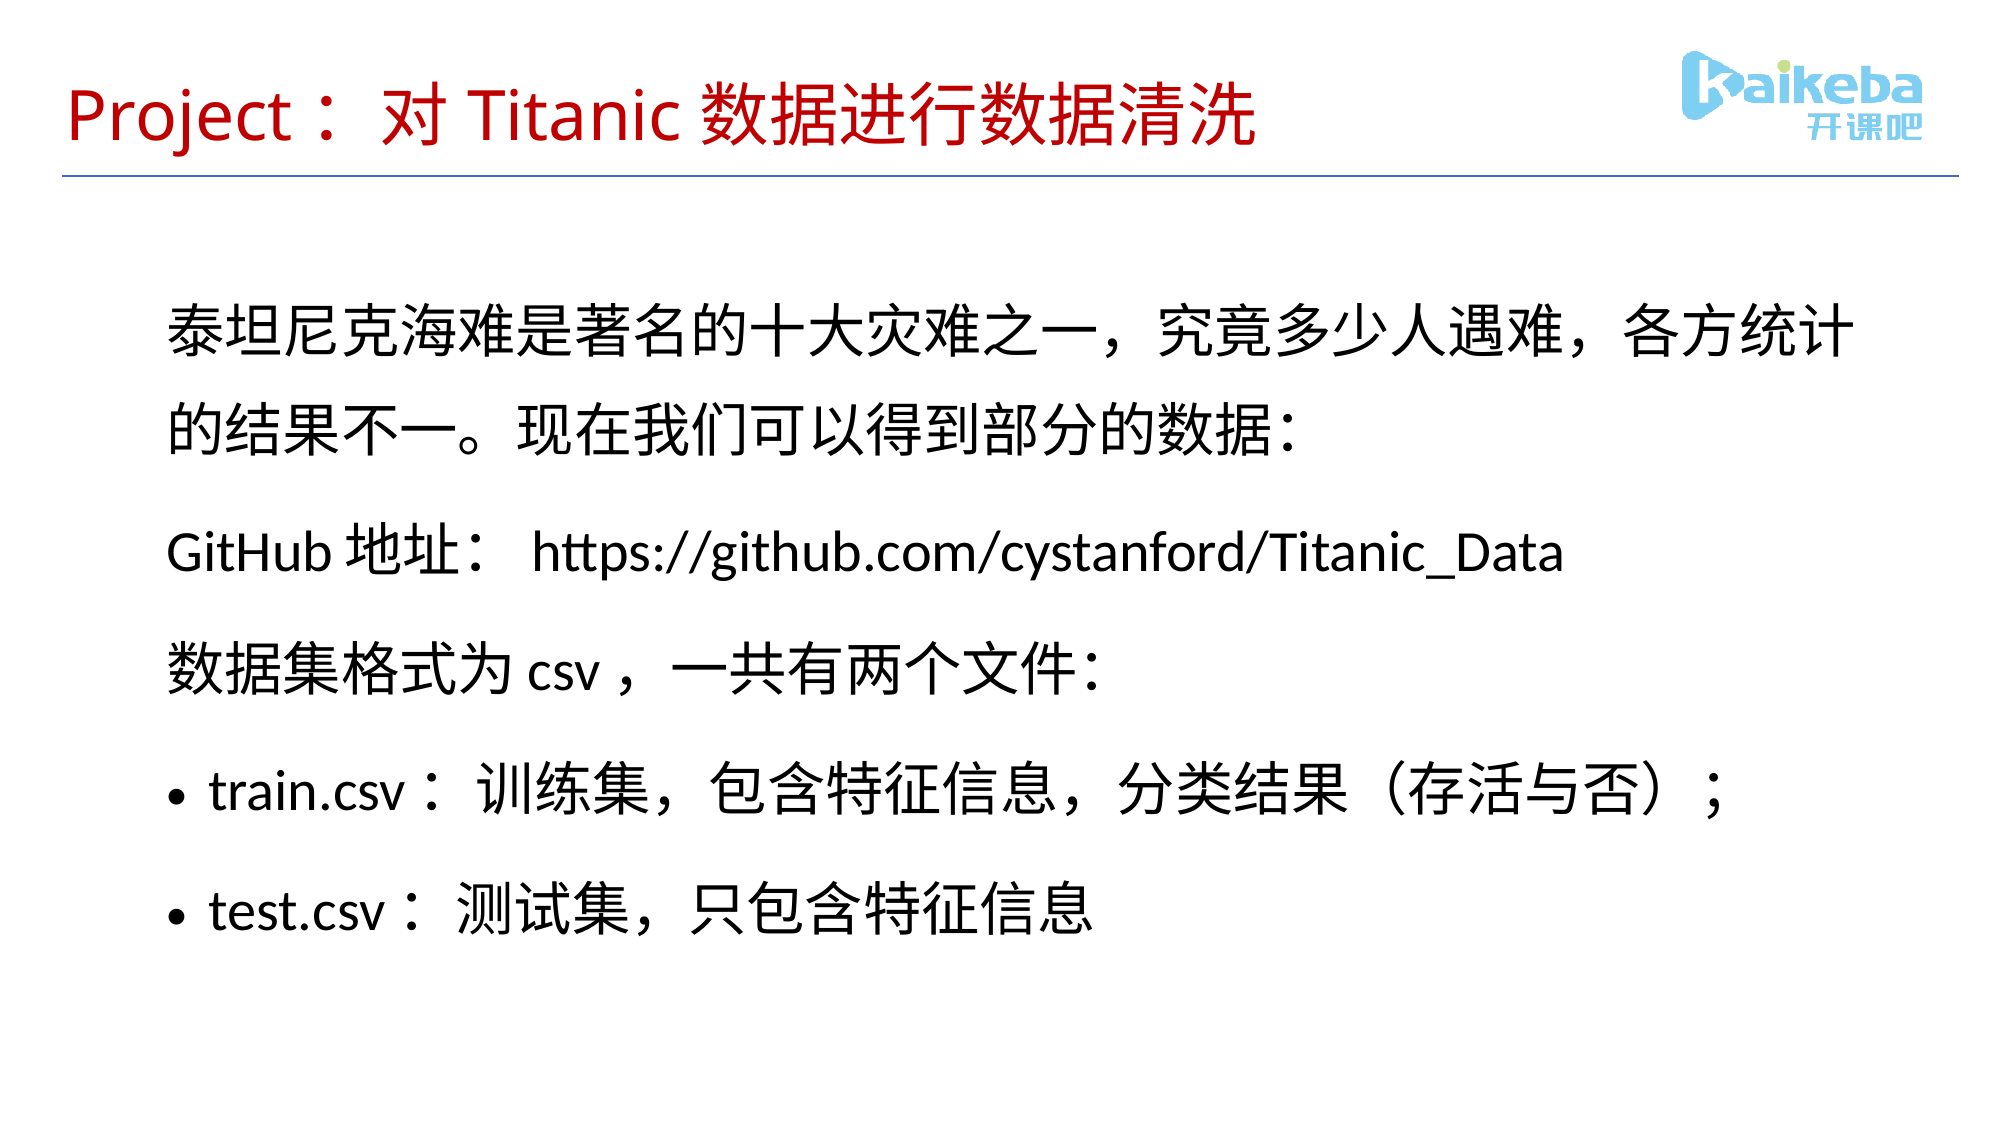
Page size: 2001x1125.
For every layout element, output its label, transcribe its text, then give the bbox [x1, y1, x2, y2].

table_cell 17 [1653, 21, 1950, 167]
text_box 泰坦尼克海难是著名的十大灾难之一，究竟多少人遇难，各方统计的结果不一。现在我们可以得到部分的数据： GitHub地址：https://github.com/cystanford/Titanic_Data 数据集格式为csv，一共有两个文件： train.csv：训练集，包含特征信息，分类结果（存活与否）； test.csv：测试集，只包含特征信息 [158, 260, 1884, 994]
title Project：对Titanic数据进行数据清洗 [57, 59, 1728, 167]
